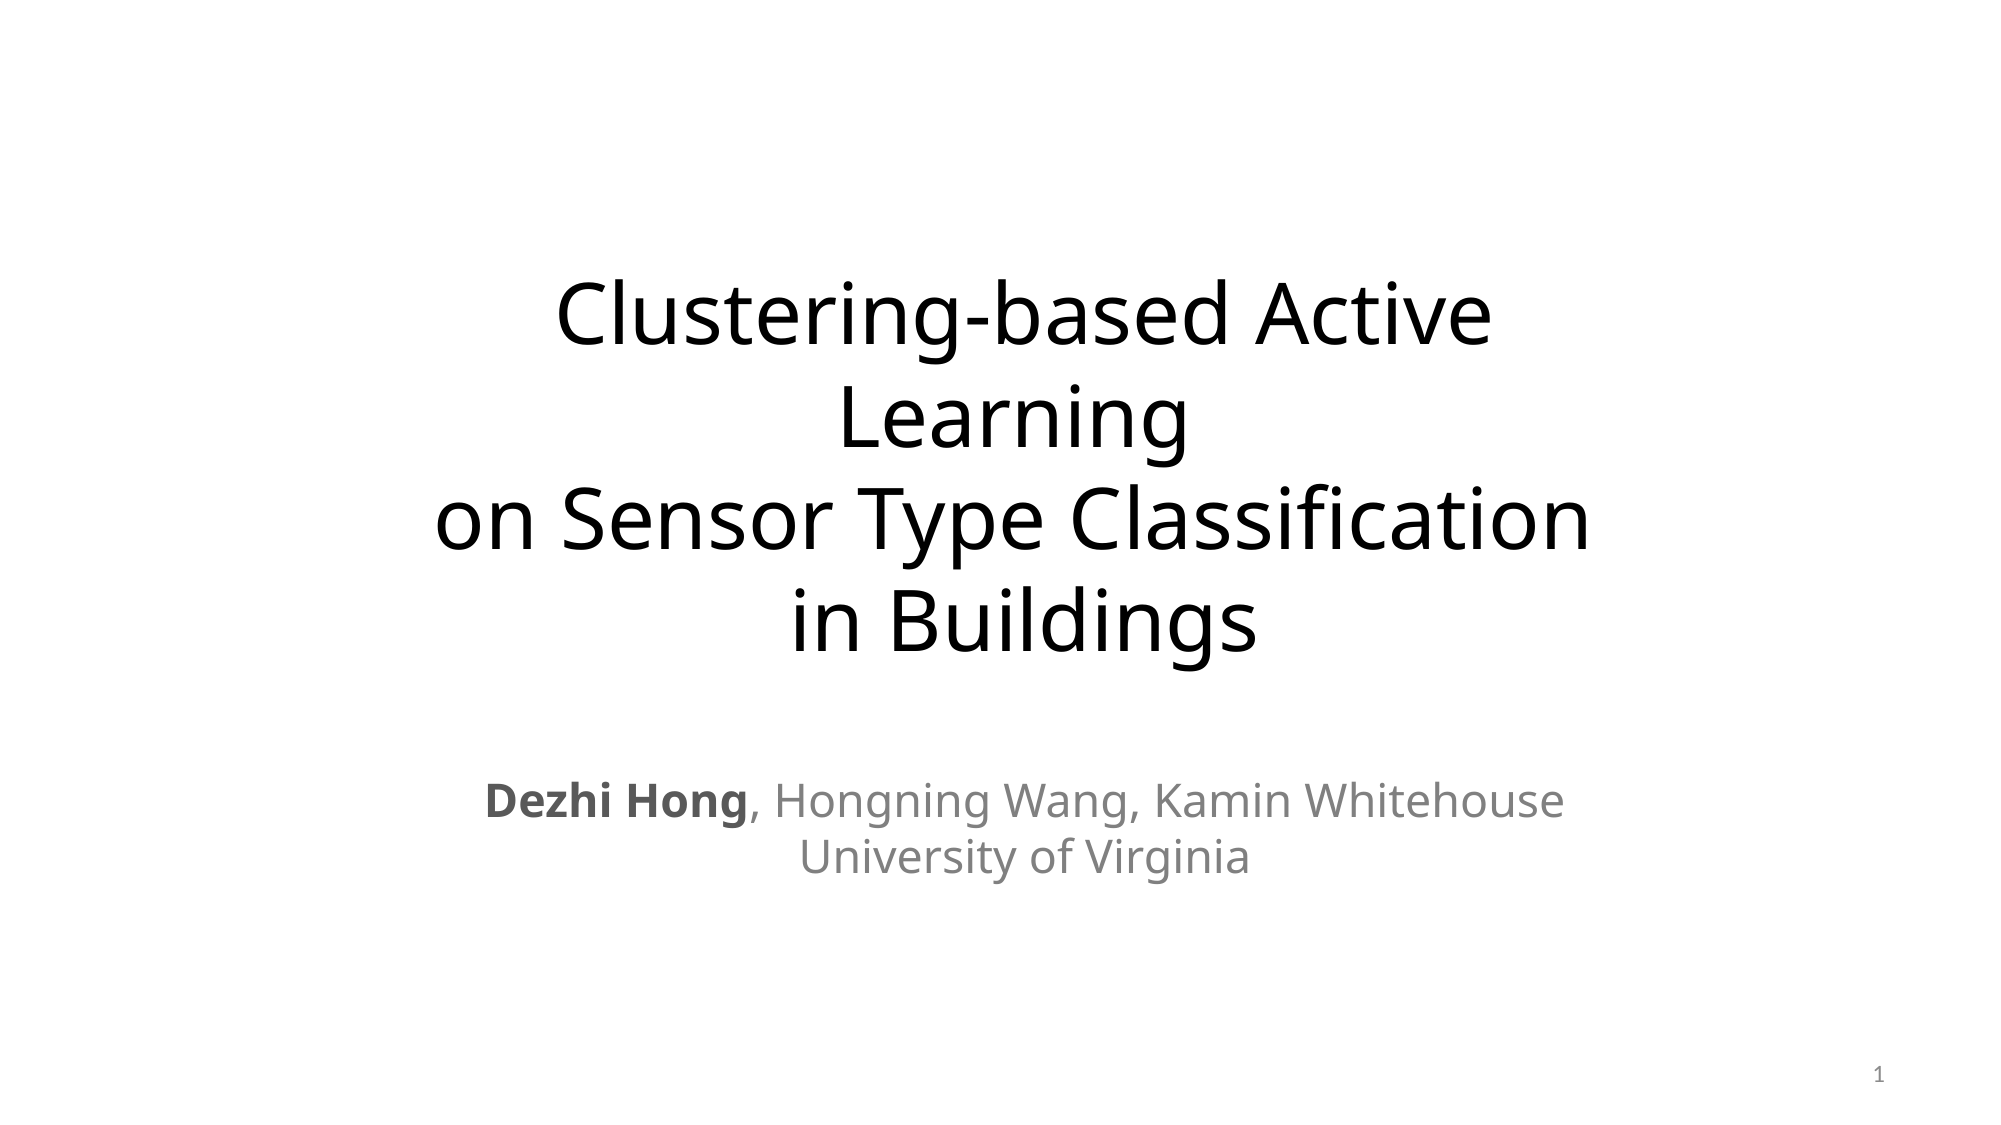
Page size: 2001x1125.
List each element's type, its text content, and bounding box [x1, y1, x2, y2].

text_box [349, 224, 1700, 918]
slide_number 1 [1433, 1042, 1900, 1103]
